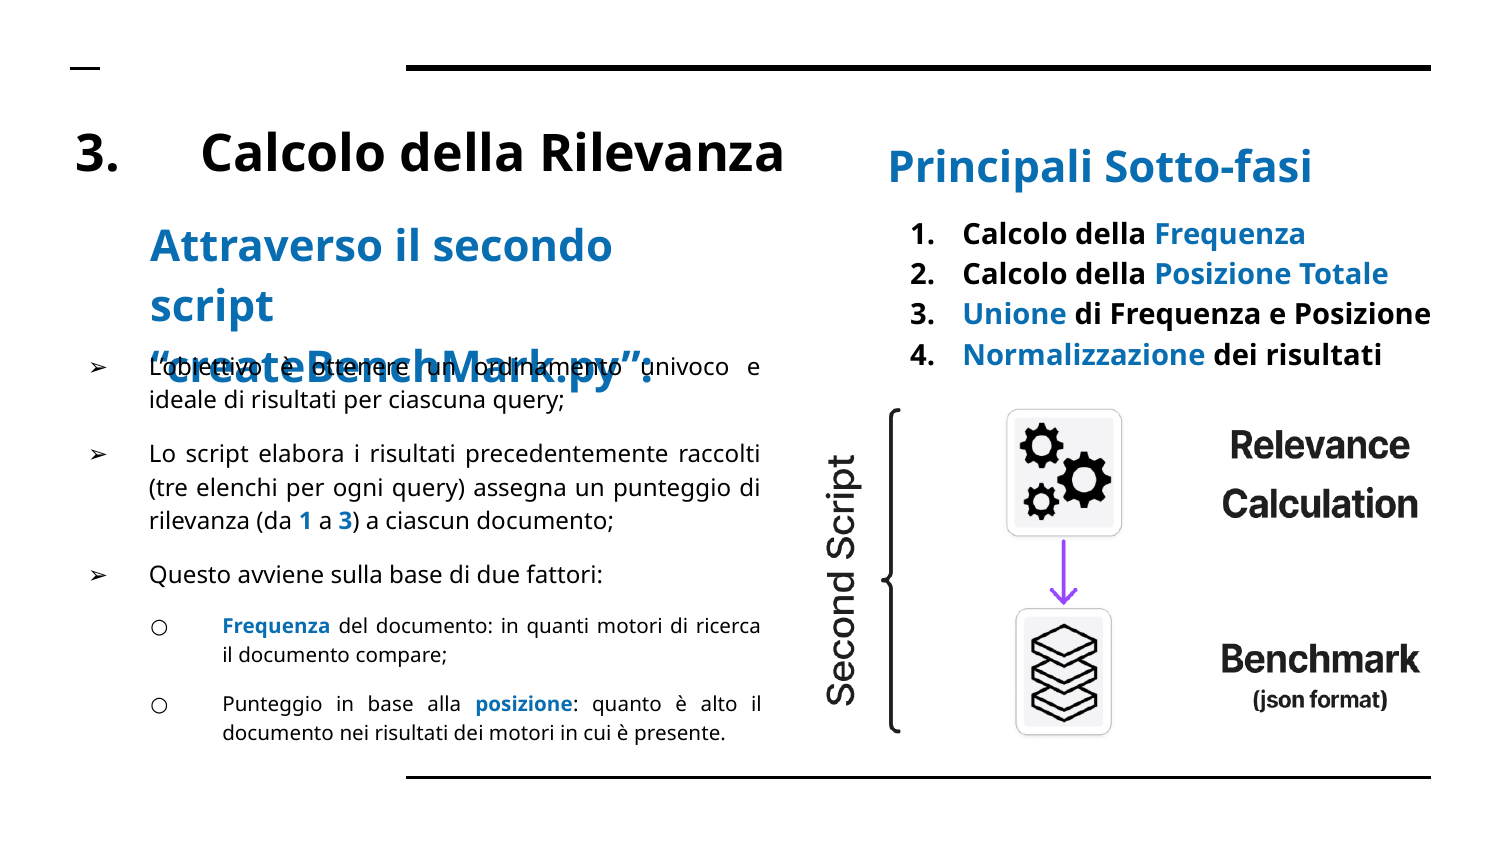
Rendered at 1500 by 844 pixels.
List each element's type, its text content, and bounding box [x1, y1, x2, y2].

picture [809, 405, 1428, 743]
title 3. Calcolo della Rilevanza [60, 105, 804, 210]
text_box Attraverso il secondo script “createBenchMark.py”: [135, 194, 714, 332]
list Calcolo della Frequenza Calcolo della Posizione Totale Unione di Frequenza e Posizione Normalizzazione dei risultati [872, 194, 1451, 392]
list L’obiettivo è ottenere un ordinamento univoco e ideale di risultati per ciascuna query; Lo script elabora i risultati precedentemente raccolti (tre elenchi per ogni query) assegna un punteggio di rilevanza (da 1 a 3) a ciascun documento; Questo avviene sulla base di due fattori: Frequenza del documento: in quanti motori di ricerca il documento compare; Punteggio in base alla posizione: quanto è alto il documento nei risultati dei motori in cui è presente. [60, 332, 777, 765]
text_box Principali Sotto-fasi [872, 115, 1436, 206]
